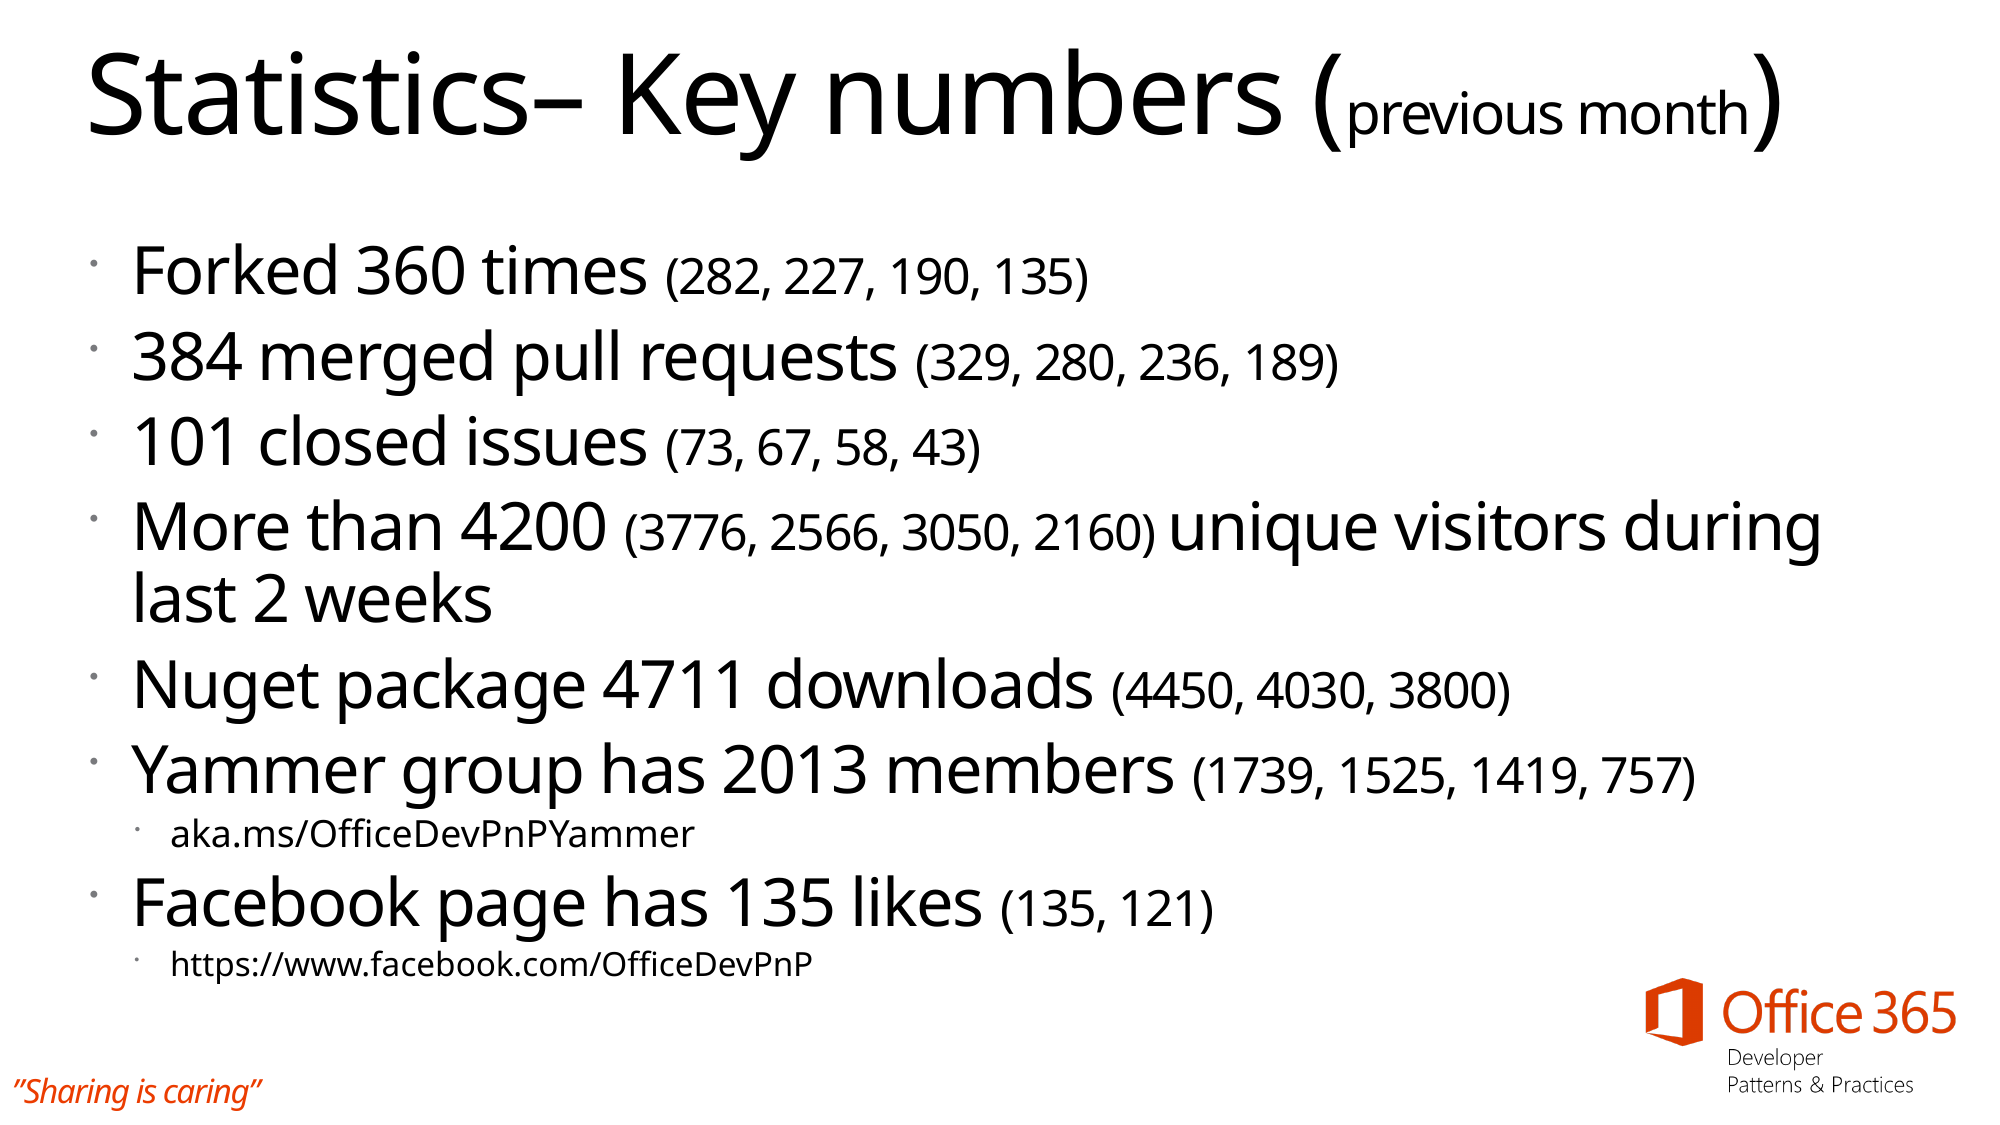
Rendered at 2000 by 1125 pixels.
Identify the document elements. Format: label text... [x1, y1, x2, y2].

list Forked 360 times (282, 227, 190, 135) 384 merged pull requests (329, 280, 236, 189) 101 closed issues (73, 67, 58, 43) More than 4200 (3776, 2566, 3050, 2160) unique visitors during last 2 weeks Nuget package 4711 downloads (4450, 4030, 3800) Yammer group has 2013 members (1739, 1525, 1419, 757) aka.ms/OfficeDevPnPYammer Facebook page has 135 likes (135, 121) https://www.facebook.com/OfficeDevPnP [85, 237, 1914, 1013]
picture [1616, 948, 1983, 1111]
title Statistics– Key numbers (previous month) [85, 37, 1914, 161]
